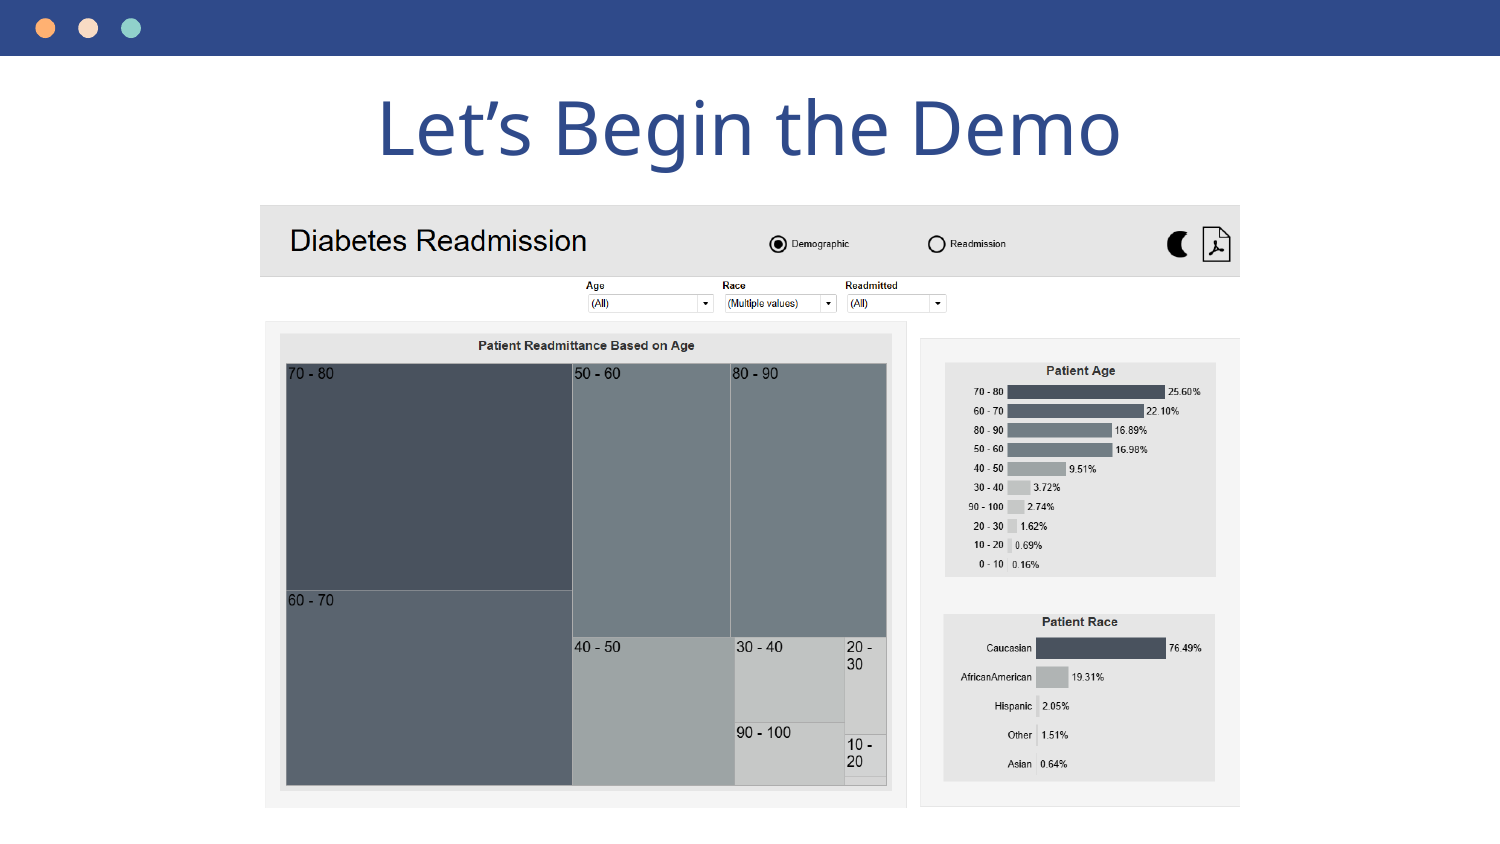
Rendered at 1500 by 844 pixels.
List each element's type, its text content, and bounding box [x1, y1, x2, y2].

picture [260, 203, 1240, 809]
title Let’s Begin the Demo [139, 65, 1361, 204]
